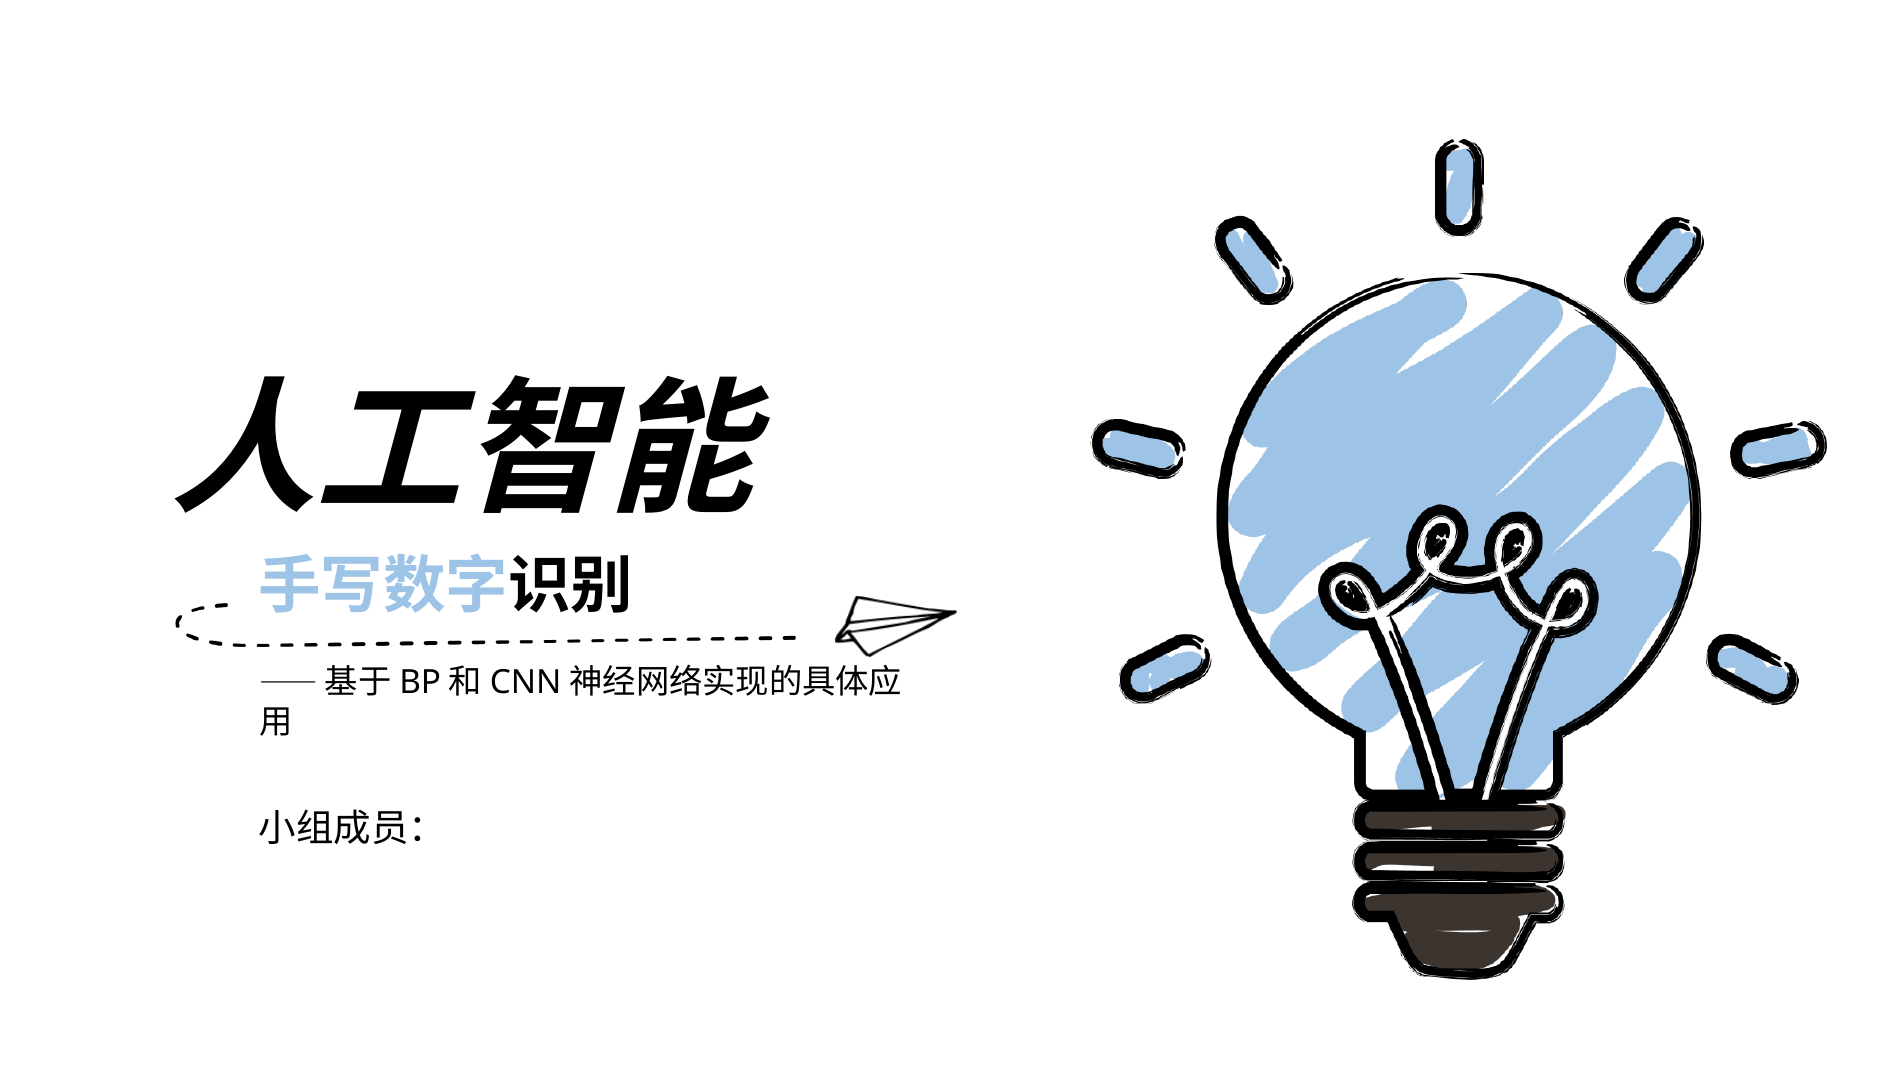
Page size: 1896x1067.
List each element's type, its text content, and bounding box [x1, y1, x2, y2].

text_box 小组成员： [258, 803, 842, 857]
text_box ——基于BP和CNN神经网络实现的具体应用 [259, 660, 936, 748]
text_box 人工智能 [170, 354, 871, 537]
picture [1090, 138, 1827, 980]
text_box 手写数字识别 [258, 544, 671, 601]
picture [834, 596, 957, 657]
picture [145, 602, 796, 647]
